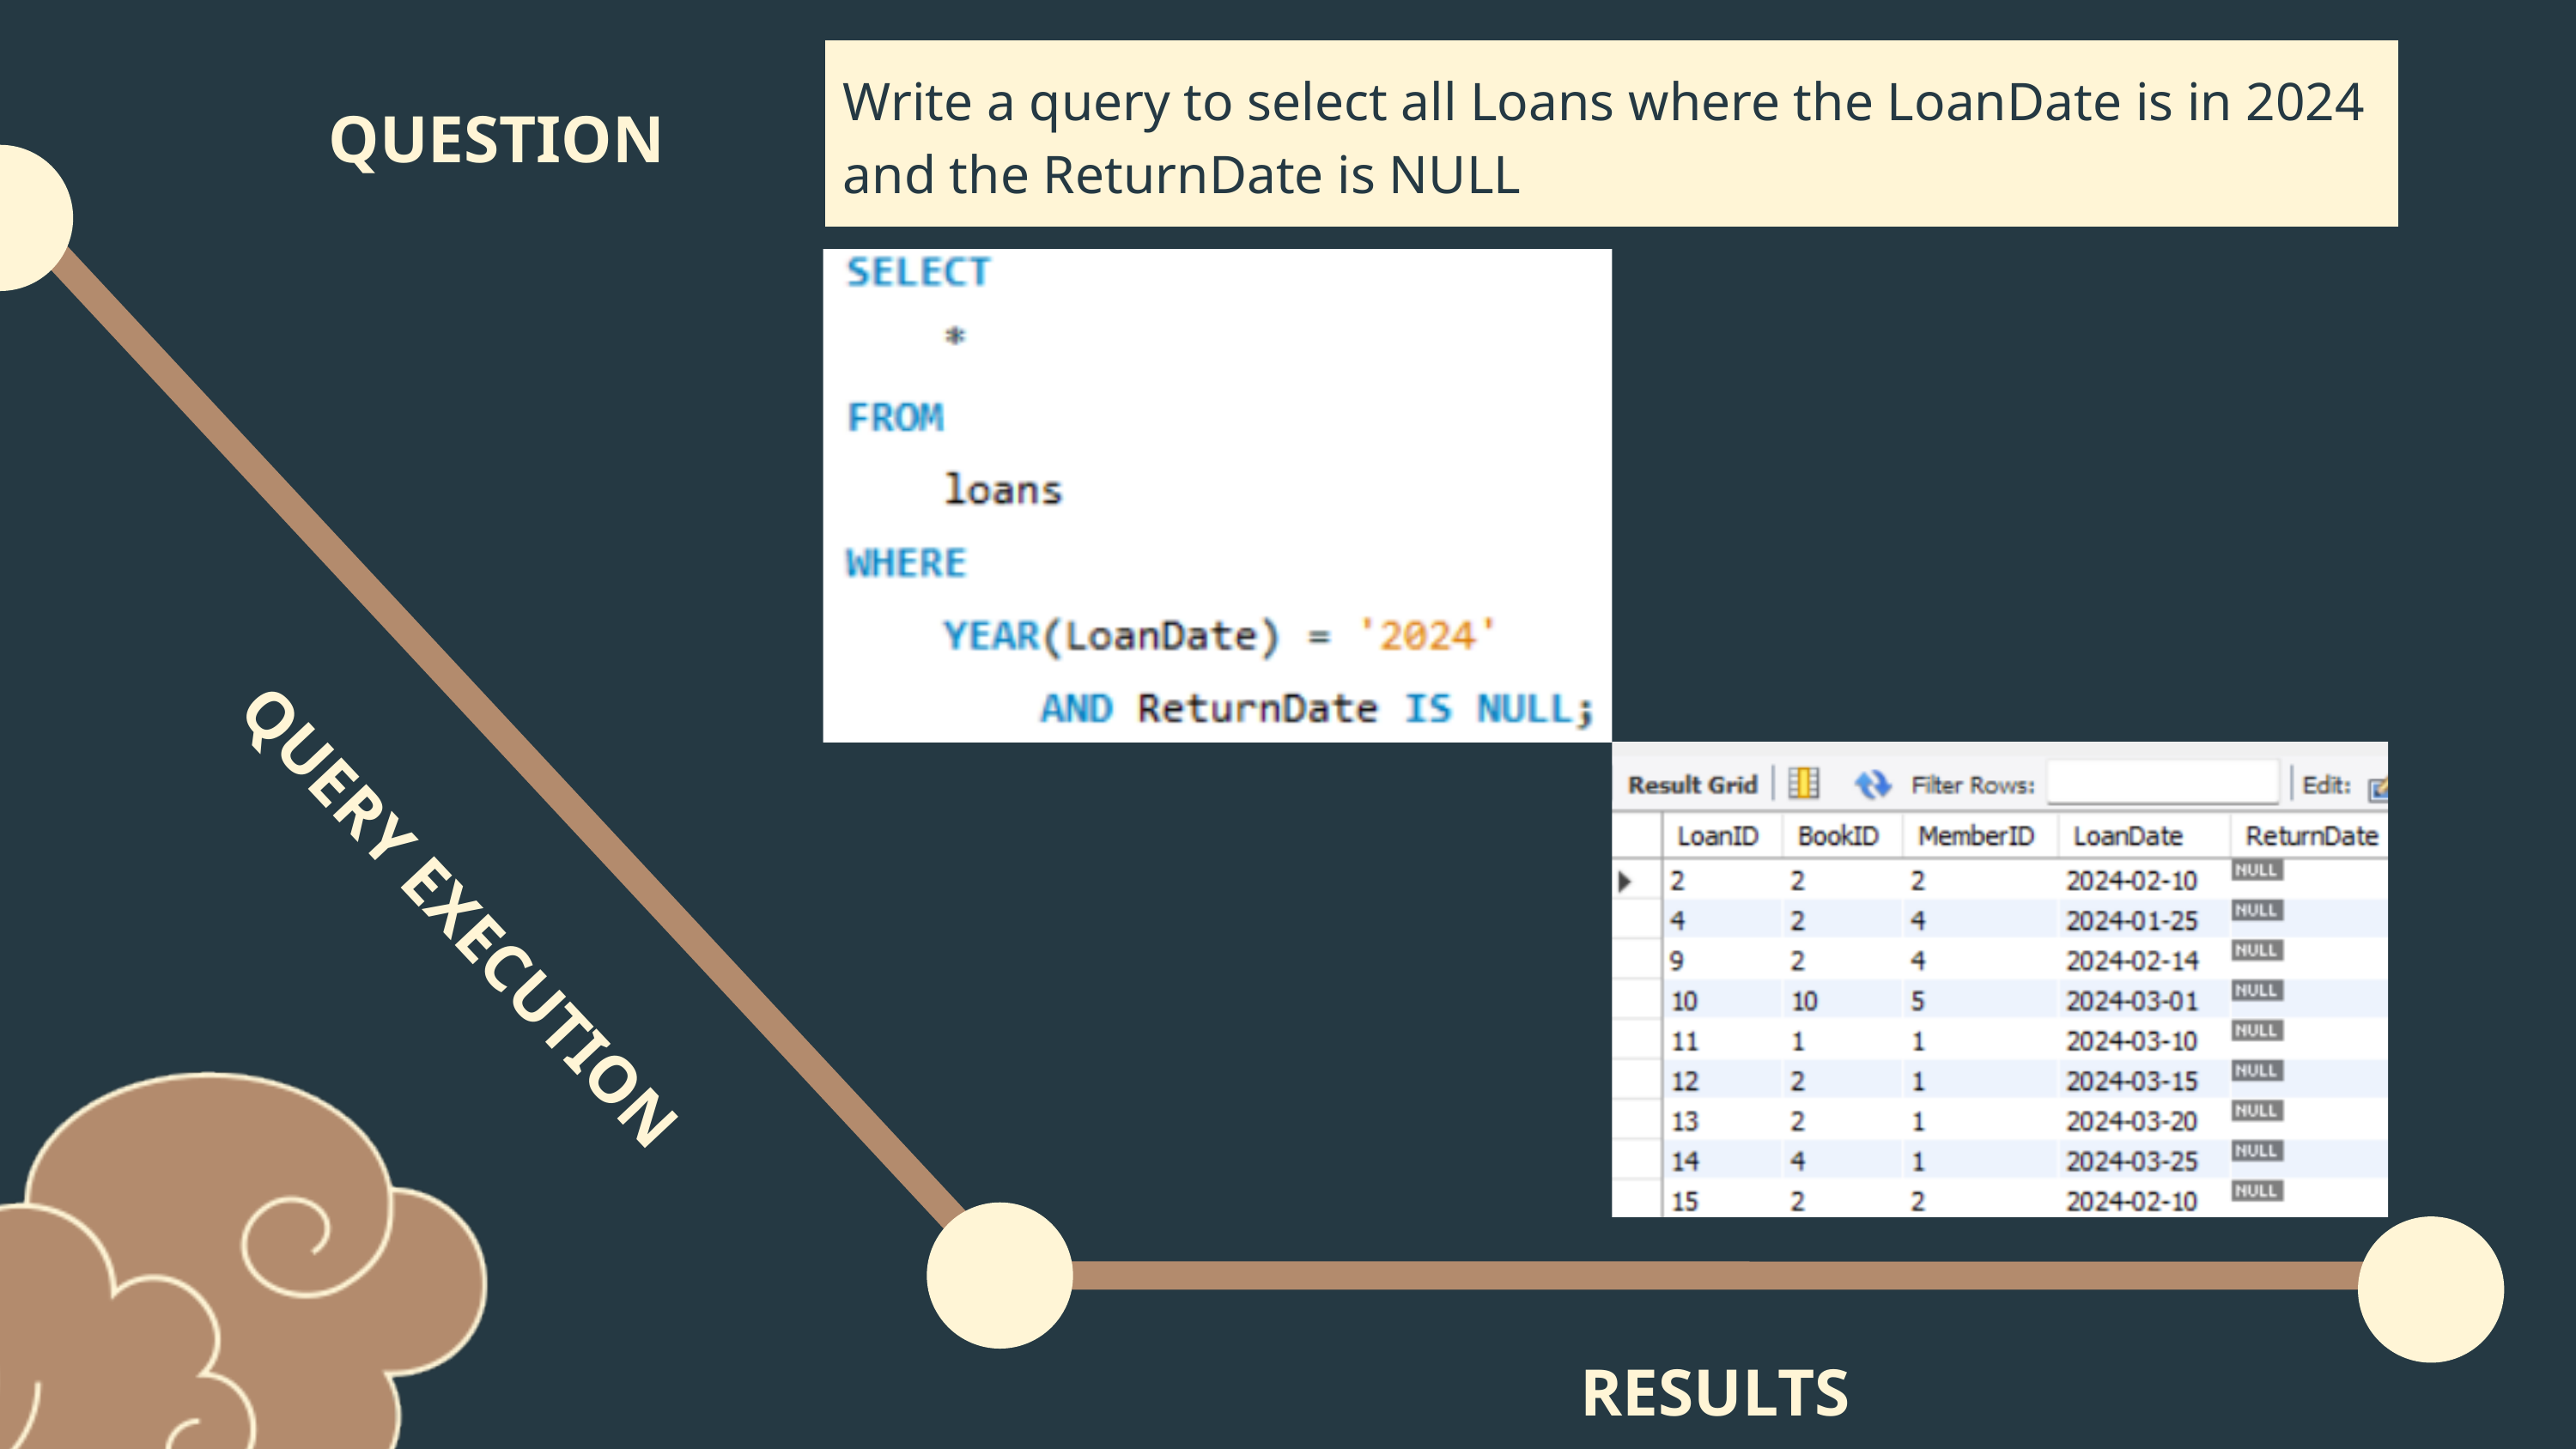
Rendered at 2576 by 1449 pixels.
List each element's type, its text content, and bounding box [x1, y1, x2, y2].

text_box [2357, 1216, 2505, 1363]
text_box QUERY EXECUTION [142, 569, 792, 1253]
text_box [927, 1202, 1073, 1349]
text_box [824, 40, 2399, 227]
text_box [0, 1070, 497, 1449]
text_box RESULTS [1289, 1339, 2142, 1429]
text_box QUESTION [219, 86, 774, 176]
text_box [0, 144, 74, 292]
text_box [1612, 742, 2389, 1217]
text_box [823, 249, 1613, 743]
